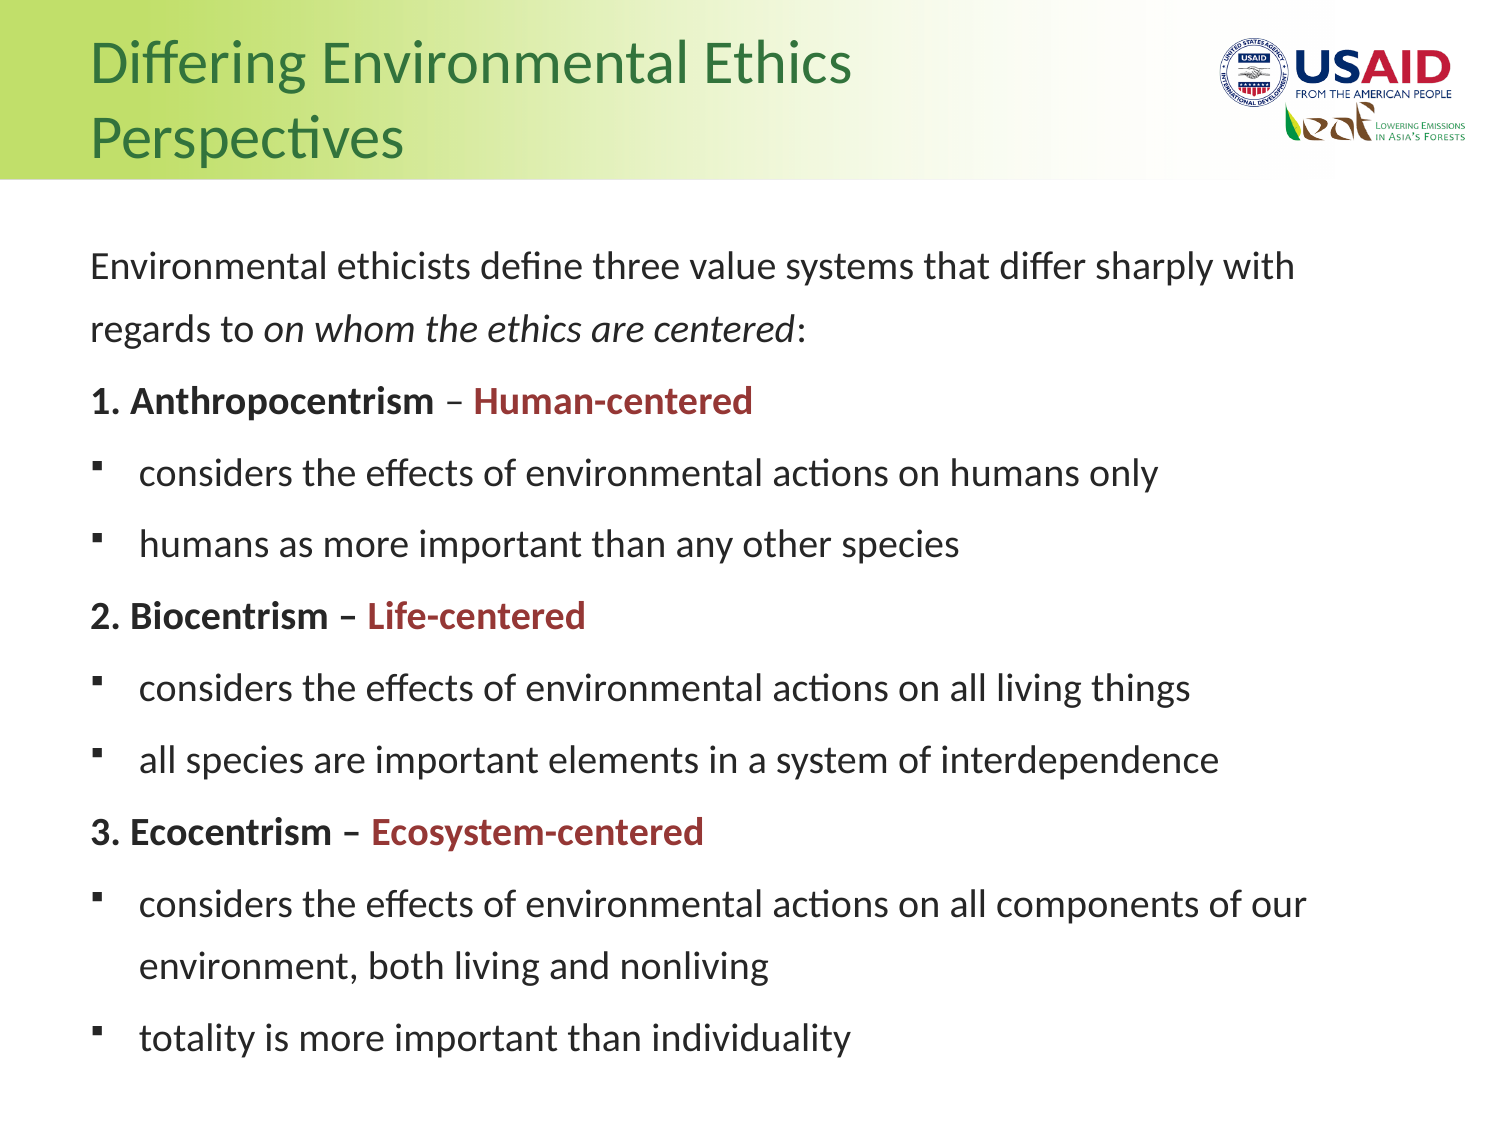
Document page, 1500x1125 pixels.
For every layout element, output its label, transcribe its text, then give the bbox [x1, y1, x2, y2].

list Environmental ethicists define three value systems that differ sharply with regards to on whom the ethics are centered: 1. Anthropocentrism – Human-centered considers the effects of environmental actions on humans only humans as more important than any other species 2. Biocentrism – Life-centered considers the effects of environmental actions on all living things all species are important elements in a system of interdependence 3. Ecocentrism – Ecosystem-centered considers the effects of environmental actions on all components of our environment, both living and nonliving totality is more important than individuality [75, 217, 1425, 1085]
title Differing Environmental Ethics Perspectives [75, 14, 1180, 178]
picture [0, 0, 1500, 1125]
